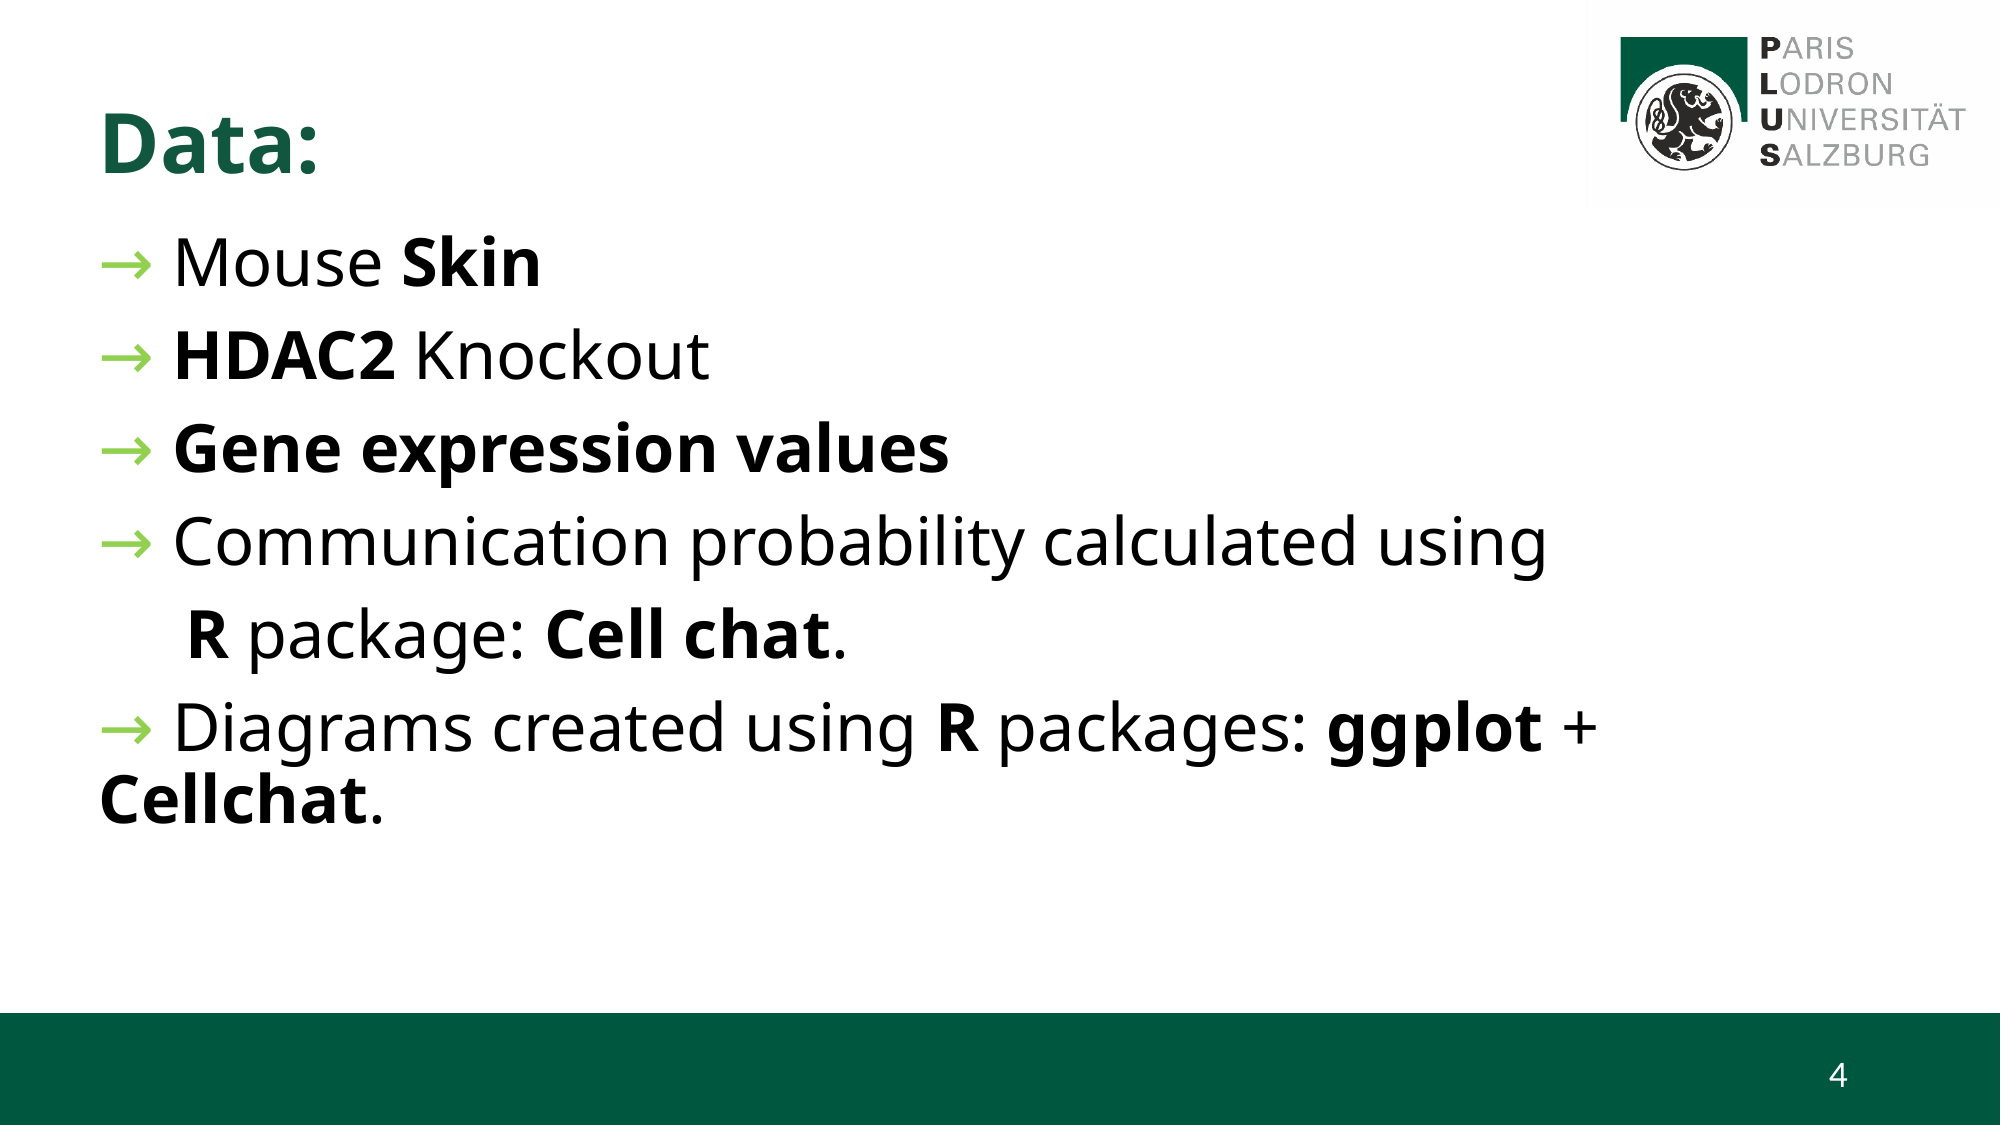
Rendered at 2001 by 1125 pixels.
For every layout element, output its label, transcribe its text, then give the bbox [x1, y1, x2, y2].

list → Mouse Skin → HDAC2 Knockout → Gene expression values → Communication probability calculated using R package: Cell chat. → Diagrams created using R packages: ggplot + Cellchat. [83, 221, 1917, 1003]
title Data: [83, 72, 578, 221]
slide_number 4 [1412, 1042, 1863, 1103]
picture [1586, 0, 2000, 207]
